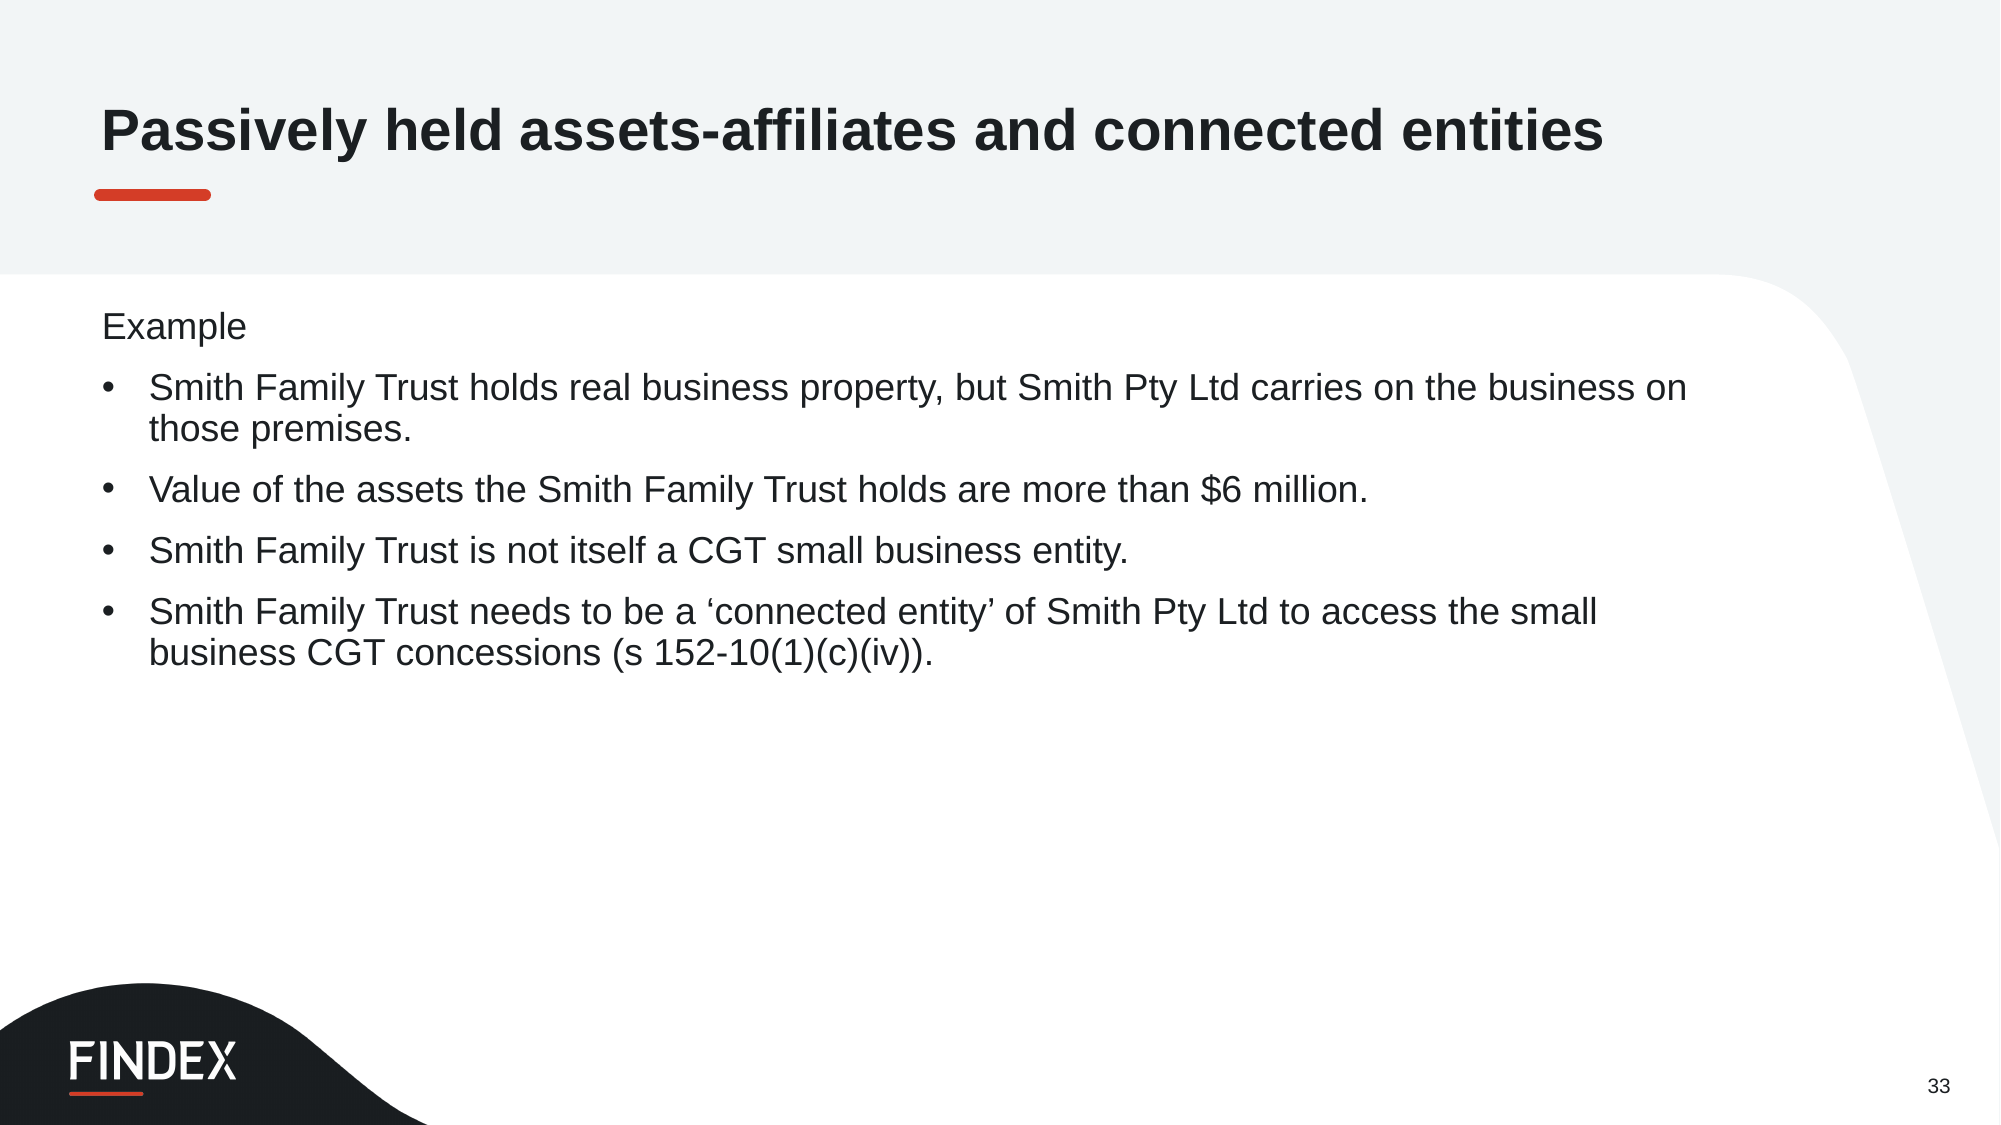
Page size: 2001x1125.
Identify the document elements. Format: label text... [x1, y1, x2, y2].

list Example Smith Family Trust holds real business property, but Smith Pty Ltd carries on the business on those premises. Value of the assets the Smith Family Trust holds are more than $6 million. Smith Family Trust is not itself a CGT small business entity. Smith Family Trust needs to be a ‘connected entity’ of Smith Pty Ltd to access the small business CGT concessions (s 152-10(1)(c)(iv)). [87, 299, 1743, 920]
list Passively held assets-affiliates and connected entities [87, 93, 1743, 206]
picture [0, 983, 456, 1125]
